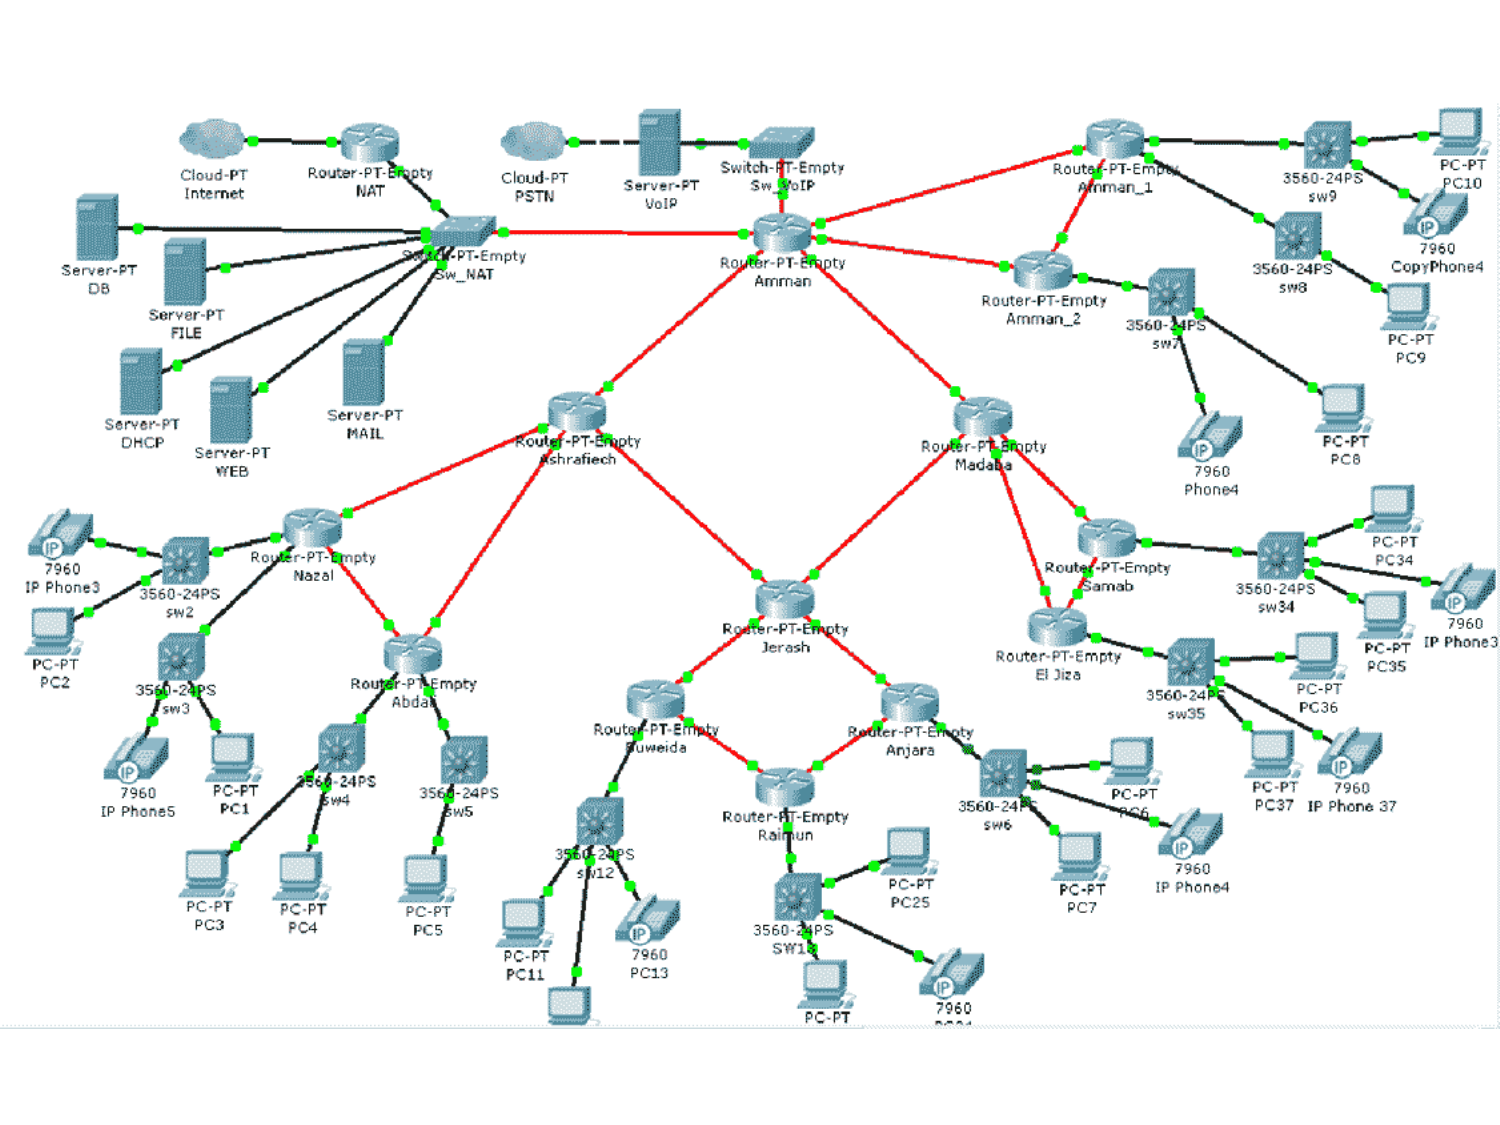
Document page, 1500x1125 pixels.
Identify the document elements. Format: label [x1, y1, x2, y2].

picture [0, 93, 1500, 1030]
